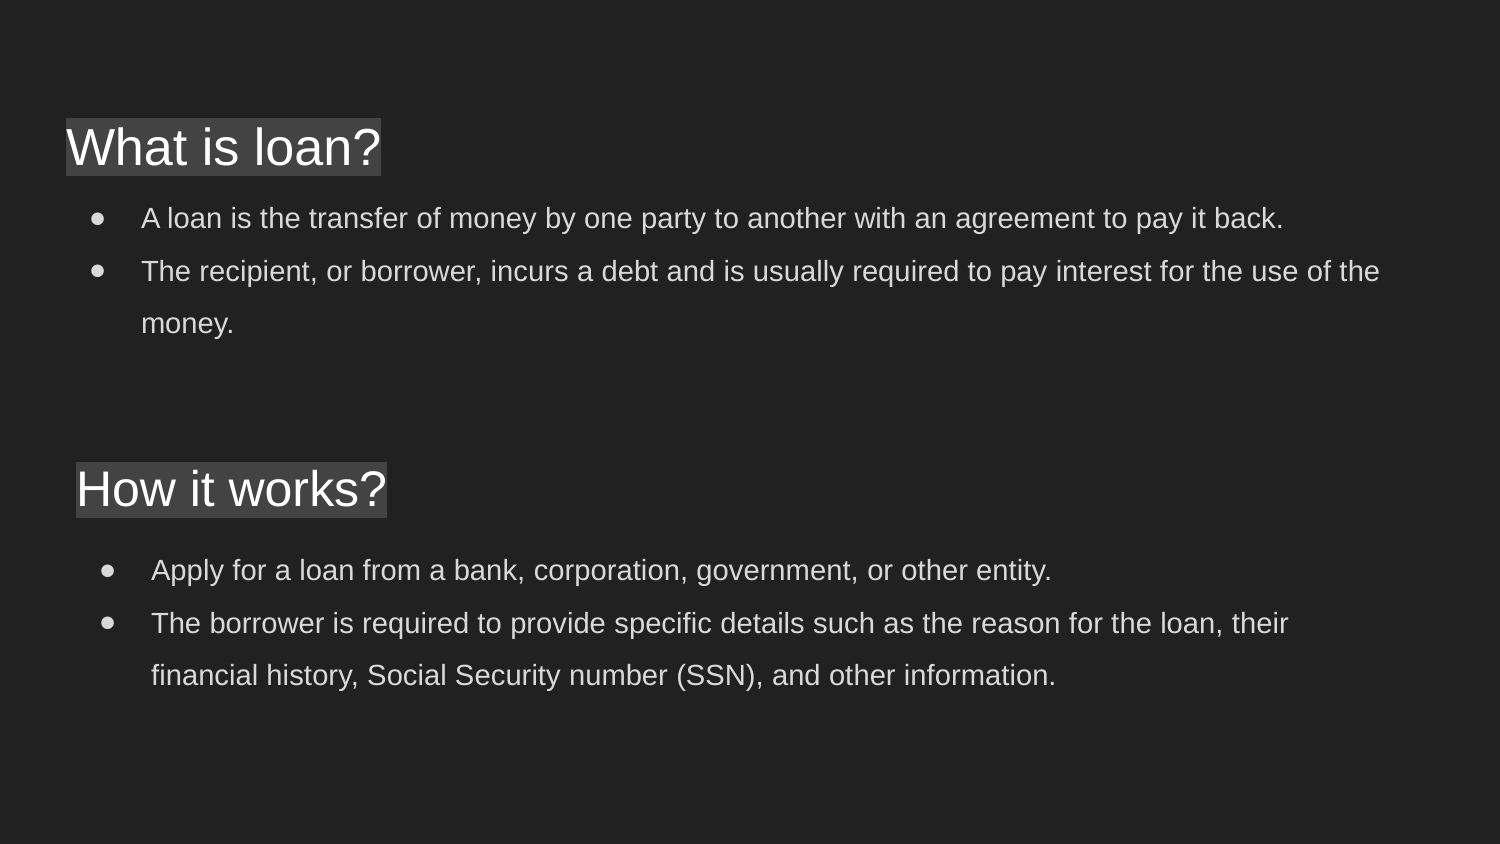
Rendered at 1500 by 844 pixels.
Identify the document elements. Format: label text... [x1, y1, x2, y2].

title What is loan? [51, 72, 1449, 166]
text_box How it works? Apply for a loan from a bank, corporation, government, or other entity. The borrower is required to provide specific details such as the reason for the loan, their financial history, Social Security number (SSN), and other information. [61, 381, 1402, 783]
list A loan is the transfer of money by one party to another with an agreement to pay it back. The recipient, or borrower, incurs a debt and is usually required to pay interest for the use of the money. [51, 166, 1449, 844]
